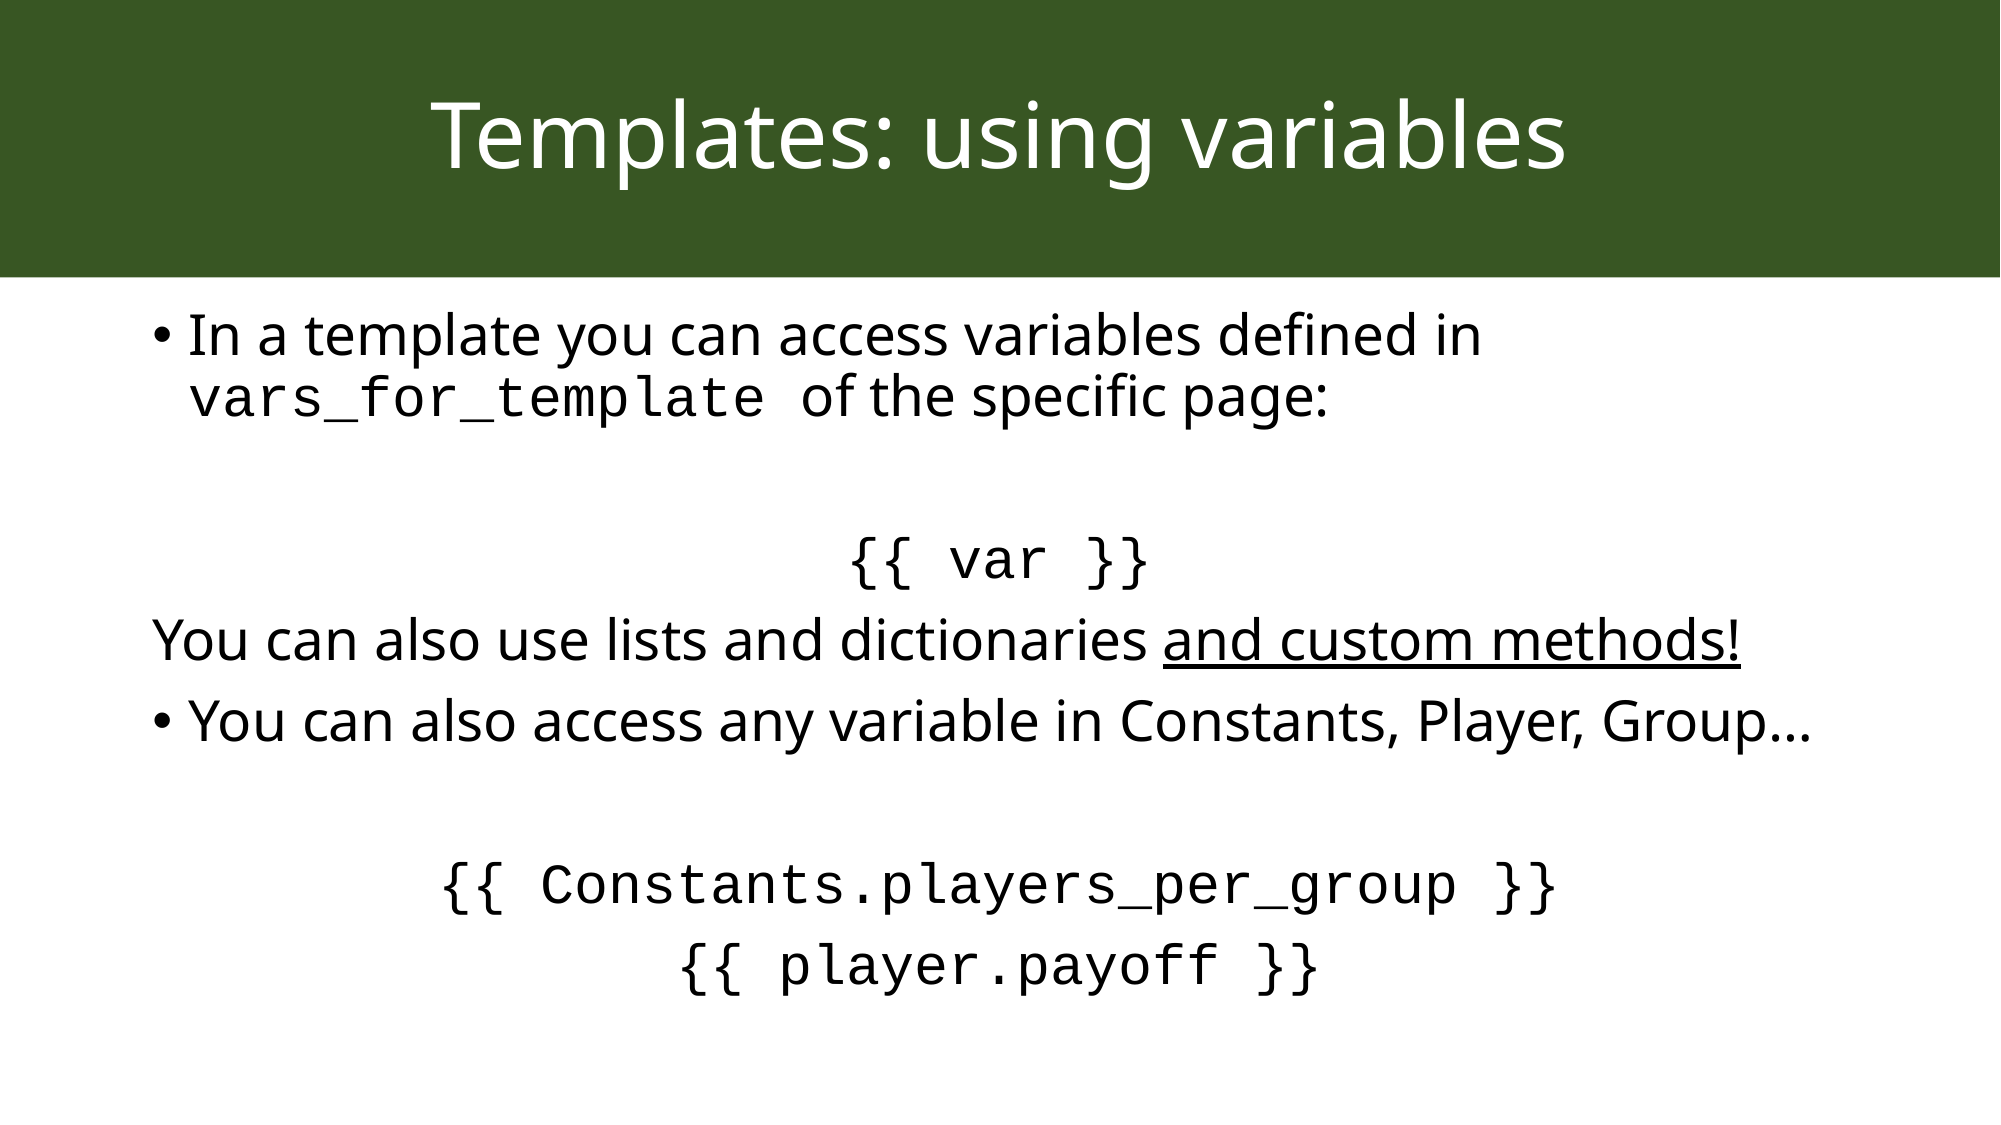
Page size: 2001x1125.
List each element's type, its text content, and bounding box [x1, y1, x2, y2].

title Templates: using variables [0, 0, 2000, 278]
list In a template you can access variables defined in vars_for_template of the specific page: {{ var }} You can also use lists and dictionaries and custom methods! You can also access any variable in Constants, Player, Group… {{ Constants.players_per_group }} {{ player.payoff }} [137, 299, 1863, 1014]
